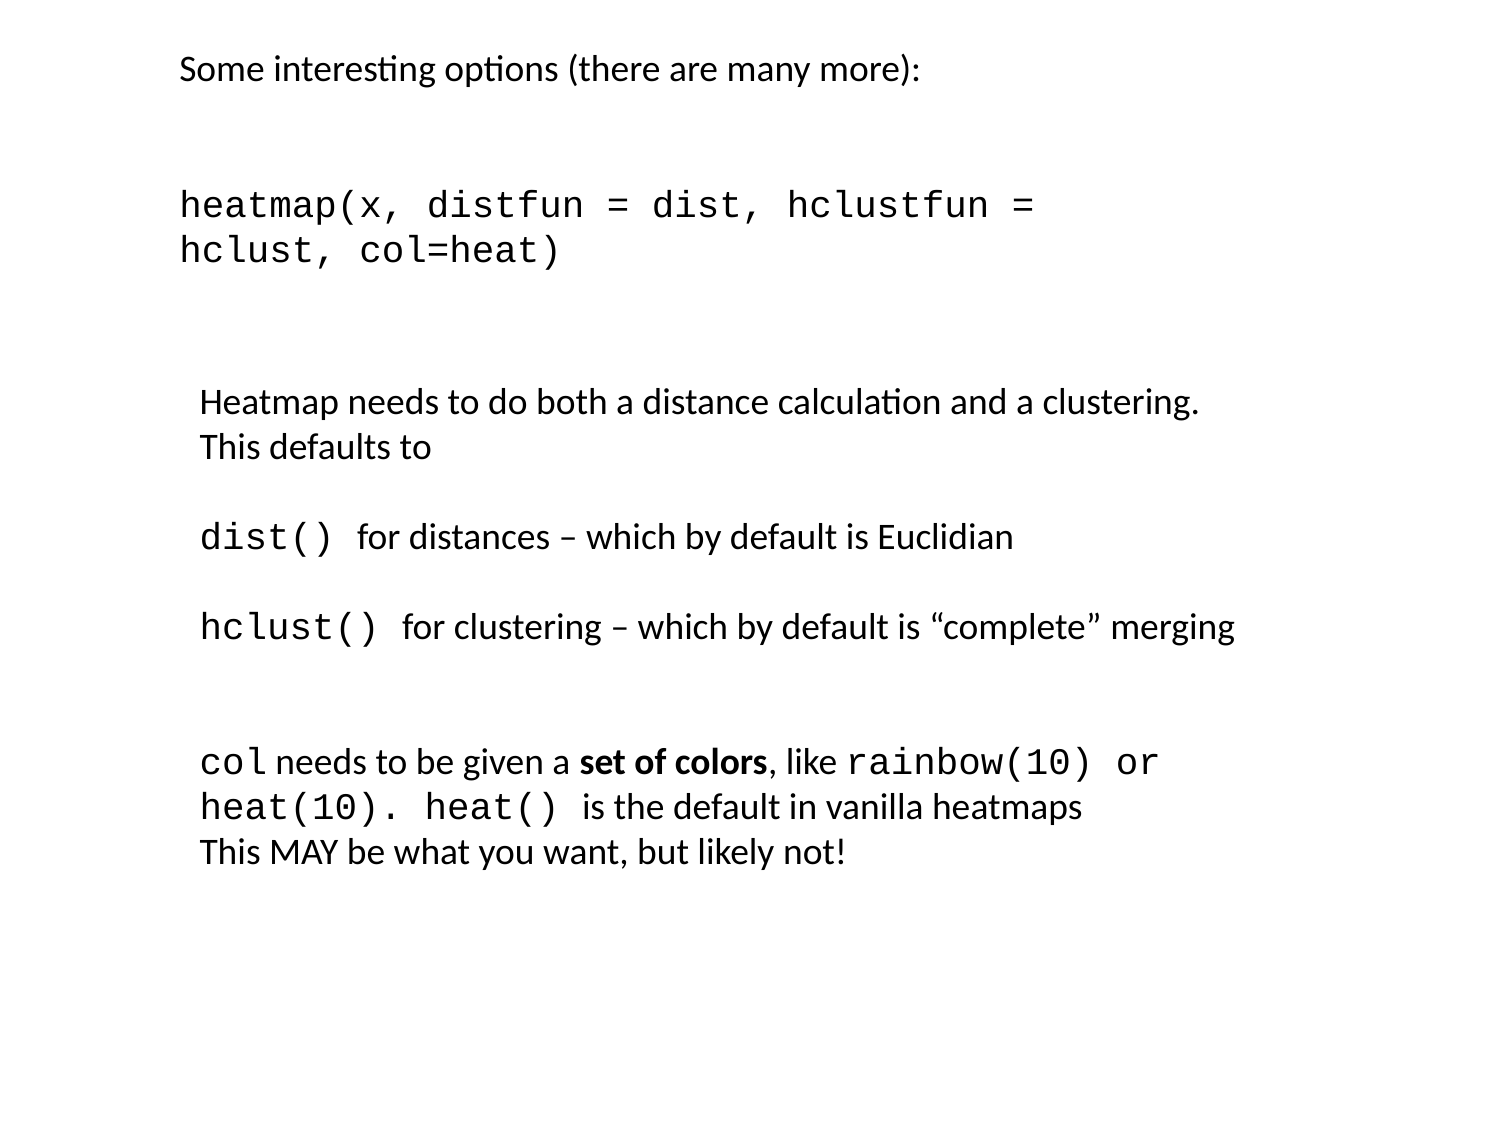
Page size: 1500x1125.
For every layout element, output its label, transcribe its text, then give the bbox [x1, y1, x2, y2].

text_box Heatmap needs to do both a distance calculation and a clustering. This defaults to dist() for distances – which by default is Euclidian hclust() for clustering – which by default is “complete” merging col needs to be given a set of colors, like rainbow(10) or heat(10). heat() is the default in vanilla heatmaps This MAY be what you want, but likely not! [184, 369, 1271, 1015]
text_box Some interesting options (there are many more): [164, 36, 1111, 97]
text_box heatmap(x, distfun = dist, hclustfun = hclust, col=heat) [164, 172, 1081, 278]
